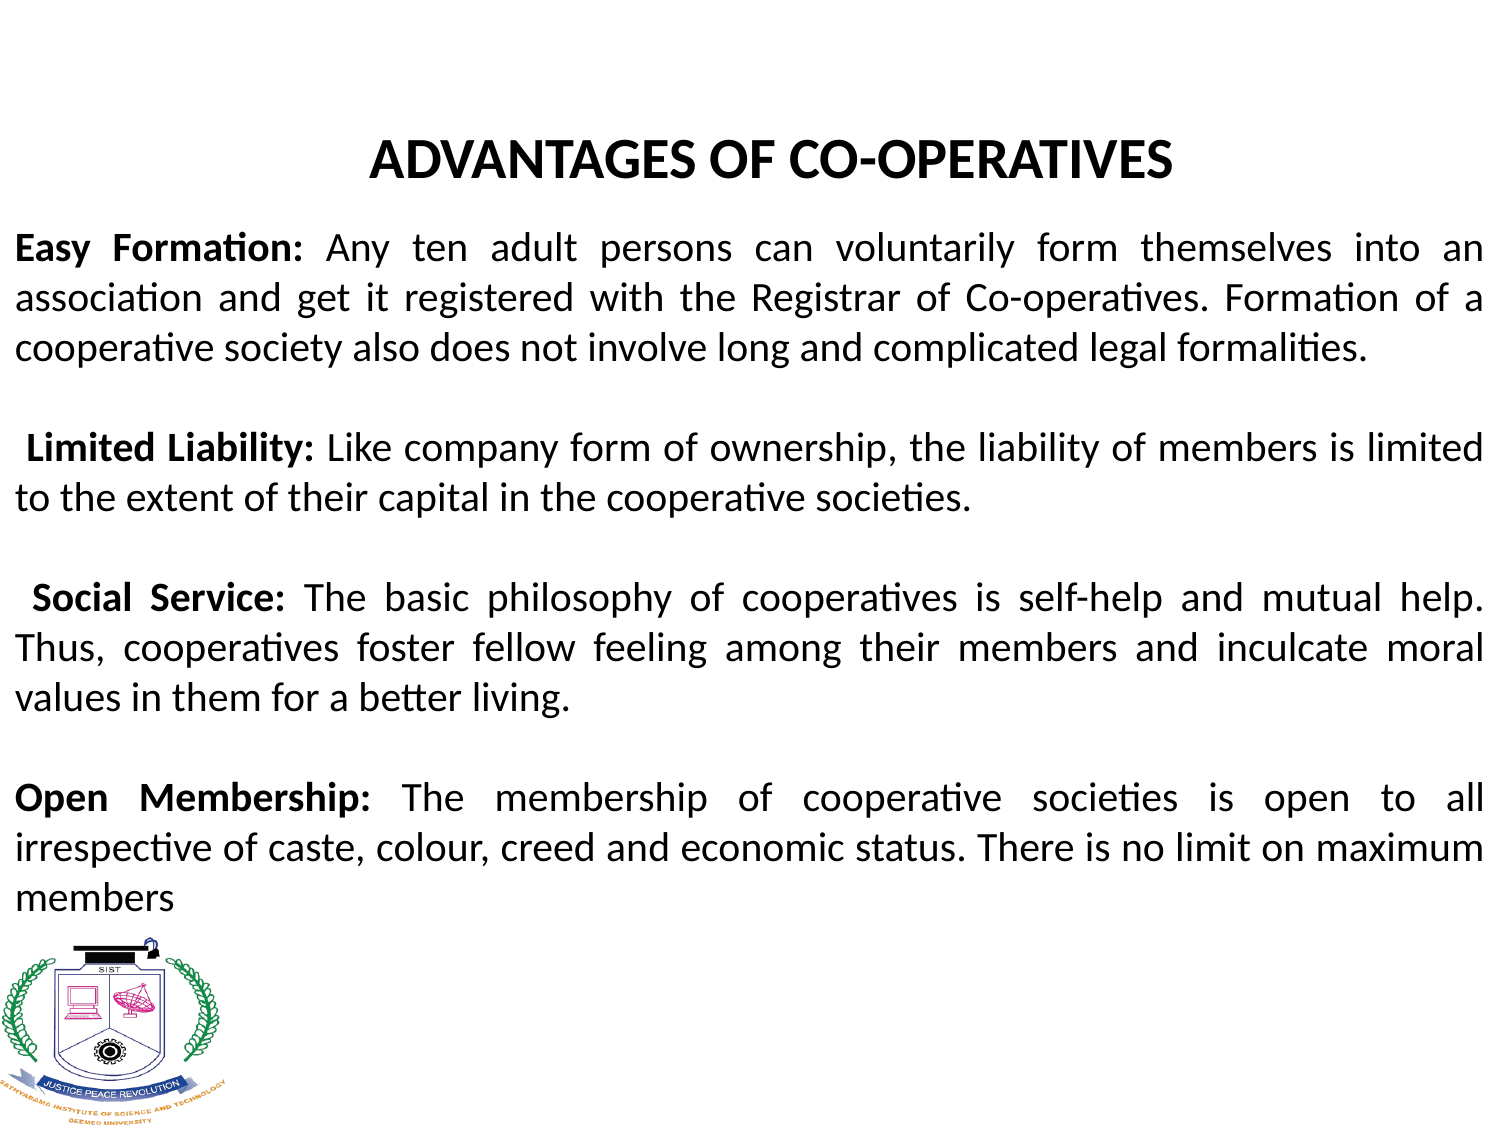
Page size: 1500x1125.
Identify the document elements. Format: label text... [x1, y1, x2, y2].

text_box ADVANTAGES OF CO-OPERATIVES [354, 112, 1189, 198]
text_box Easy Formation: Any ten adult persons can voluntarily form themselves into an association and get it registered with the Registrar of Co-operatives. Formation of a cooperative society also does not involve long and complicated legal formalities. Limited Liability: Like company form of ownership, the liability of members is limited to the extent of their capital in the cooperative societies. Social Service: The basic philosophy of cooperatives is self-help and mutual help. Thus, cooperatives foster fellow feeling among their members and inculcate moral values in them for a better living. Open Membership: The membership of cooperative societies is open to all irrespective of caste, colour, creed and economic status. There is no limit on maximum members [0, 212, 1500, 978]
picture [0, 978, 225, 1125]
